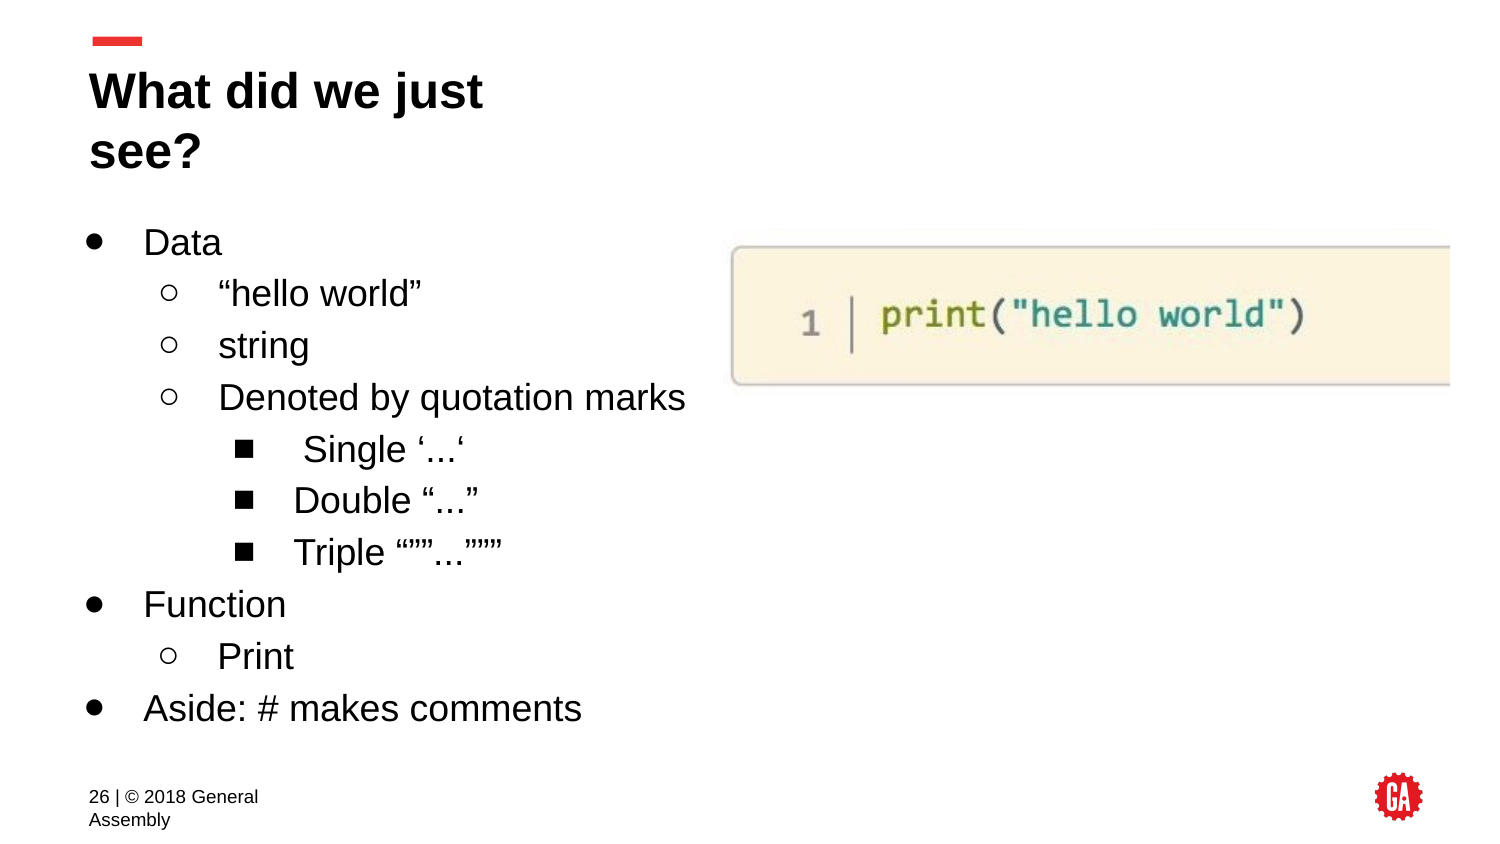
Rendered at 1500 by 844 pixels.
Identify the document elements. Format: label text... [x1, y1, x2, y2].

picture [1374, 772, 1423, 821]
title What did we just see? [86, 55, 581, 199]
text_box [722, 228, 1451, 396]
slide_number ‹#› | © 2018 General Assembly [82, 784, 341, 844]
text_box Data “hello world” string Denoted by quotation marks Single ‘...‘ Double “...” Triple “””...””” Function Print Aside: # makes comments [81, 208, 688, 729]
text_box [92, 36, 143, 46]
